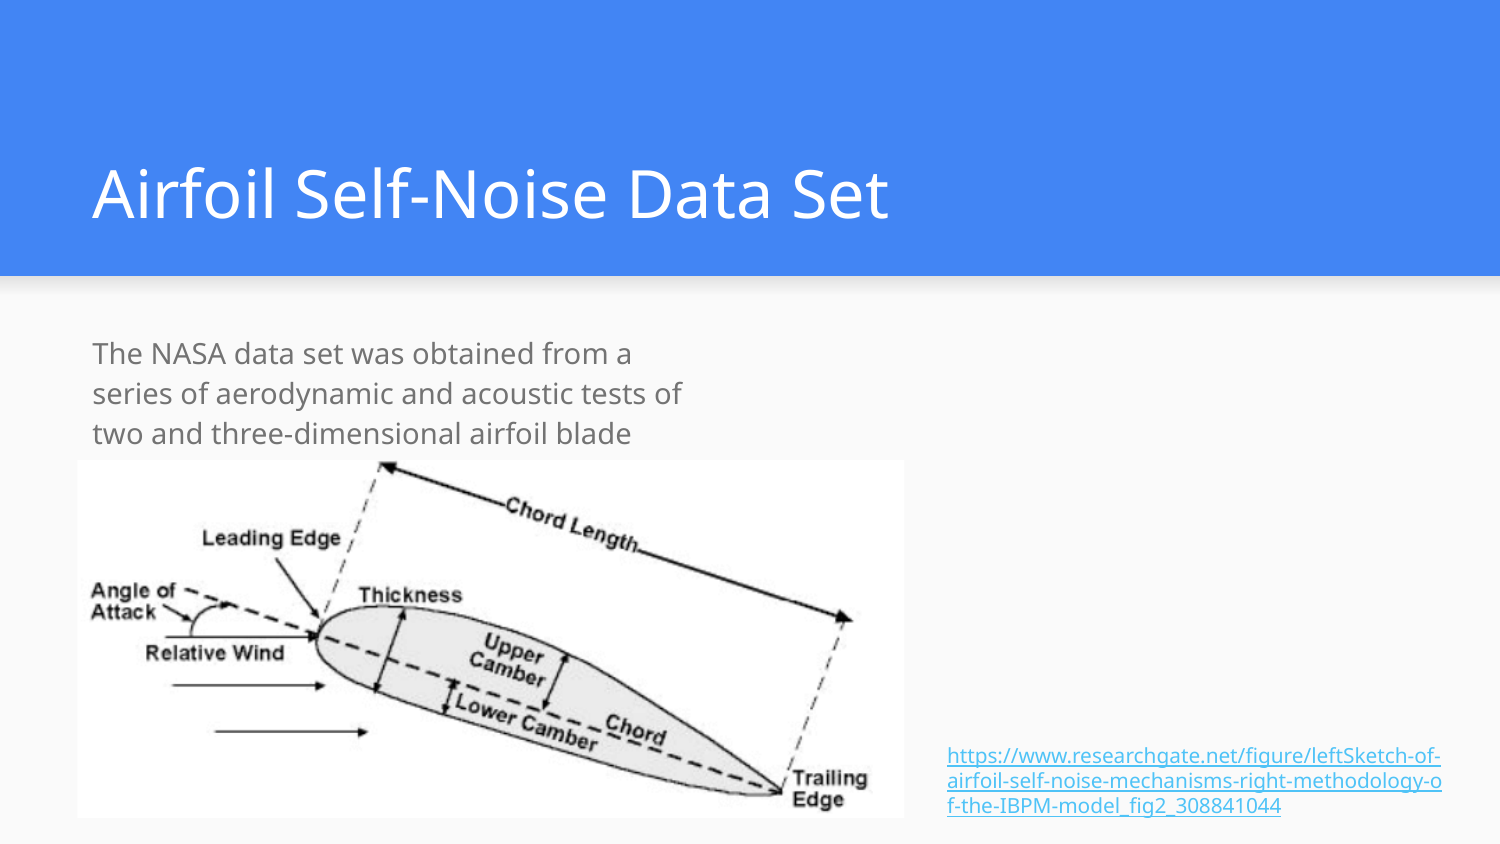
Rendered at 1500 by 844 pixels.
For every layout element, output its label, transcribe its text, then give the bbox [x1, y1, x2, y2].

list The NASA data set was obtained from a series of aerodynamic and acoustic tests of two and three-dimensional airfoil blade sections. [77, 314, 734, 459]
picture [77, 459, 905, 819]
title Airfoil Self-Noise Data Set [77, 121, 1427, 248]
text_box https://www.researchgate.net/figure/leftSketch-of-airfoil-self-noise-mechanisms-right-methodology-of-the-IBPM-model_fig2_308841044 [932, 713, 1460, 797]
